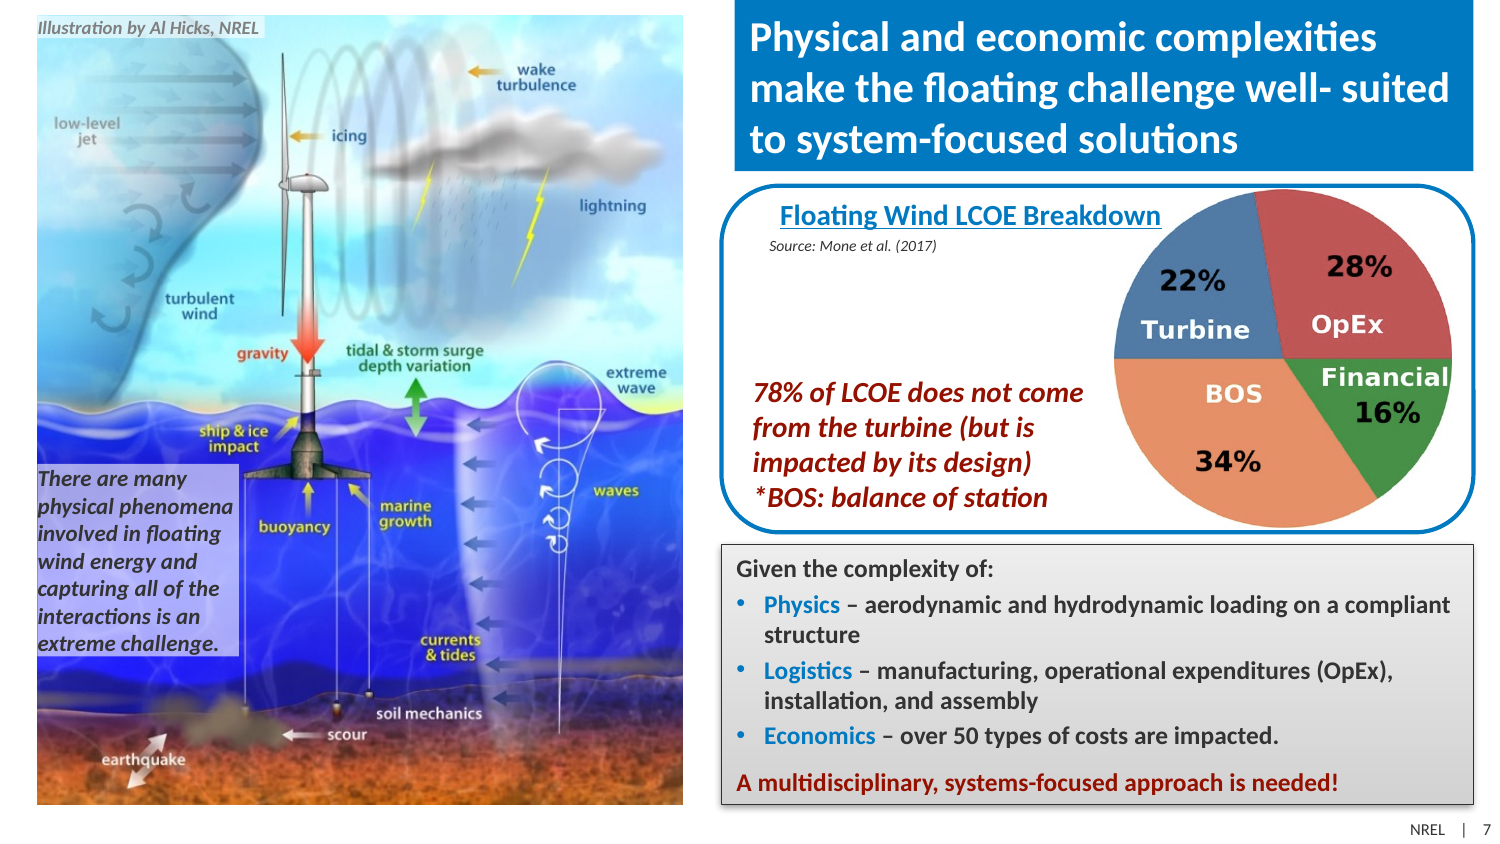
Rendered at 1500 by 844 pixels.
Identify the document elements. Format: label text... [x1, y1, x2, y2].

picture [1114, 189, 1452, 528]
text_box Source: Mone et al. (2017) [769, 235, 1108, 255]
text_box [719, 183, 1439, 535]
title Physical and economic complexities make the floating challenge well- suited to system-focused solutions [734, 0, 1474, 172]
text_box 78% of LCOE does not come from the turbine (but is impacted by its design) *BOS: balance of station [752, 373, 1108, 514]
text_box Floating Wind LCOE Breakdown [769, 196, 1108, 232]
picture [37, 15, 683, 806]
text_box [1456, 199, 1476, 519]
list Given the complexity of: Physics – aerodynamic and hydrodynamic loading on a compliant structure Logistics – manufacturing, operational expenditures (OpEx), installation, and assembly Economics – over 50 types of costs are impacted. A multidisciplinary, systems-focused approach is needed! [721, 544, 1474, 805]
